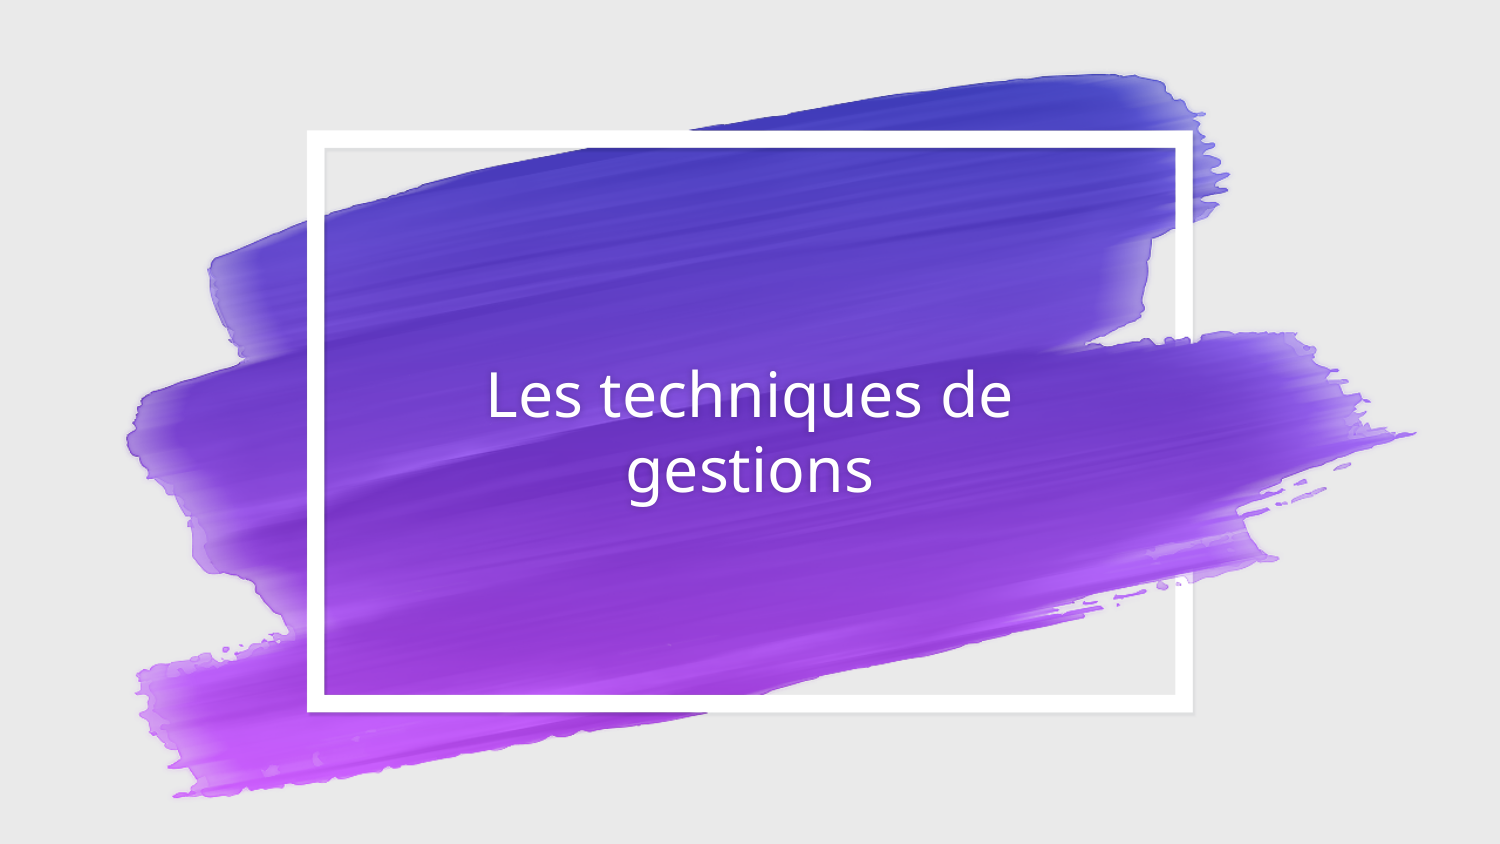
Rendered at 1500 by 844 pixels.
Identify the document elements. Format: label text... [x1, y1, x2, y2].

picture [0, 0, 1500, 844]
title Les techniques de gestions [355, 297, 1145, 488]
